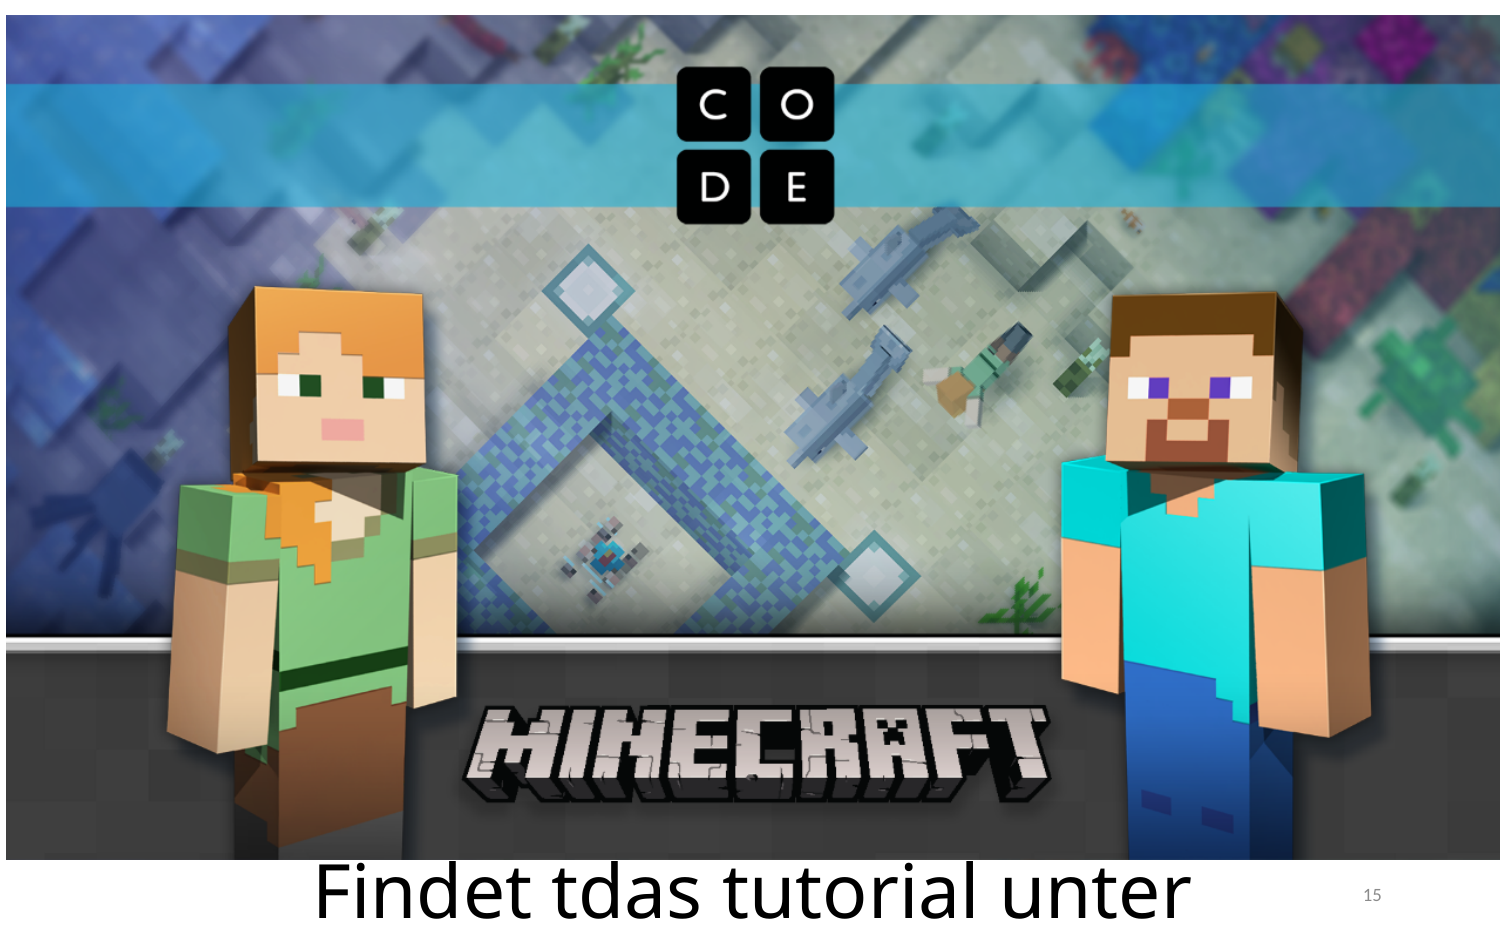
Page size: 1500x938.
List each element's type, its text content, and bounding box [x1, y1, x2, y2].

text_box Findet tdas tutorial unter Code.org/Minecraft [2, 835, 1500, 938]
slide_number 15 [1059, 868, 1397, 919]
picture [6, 15, 1500, 860]
